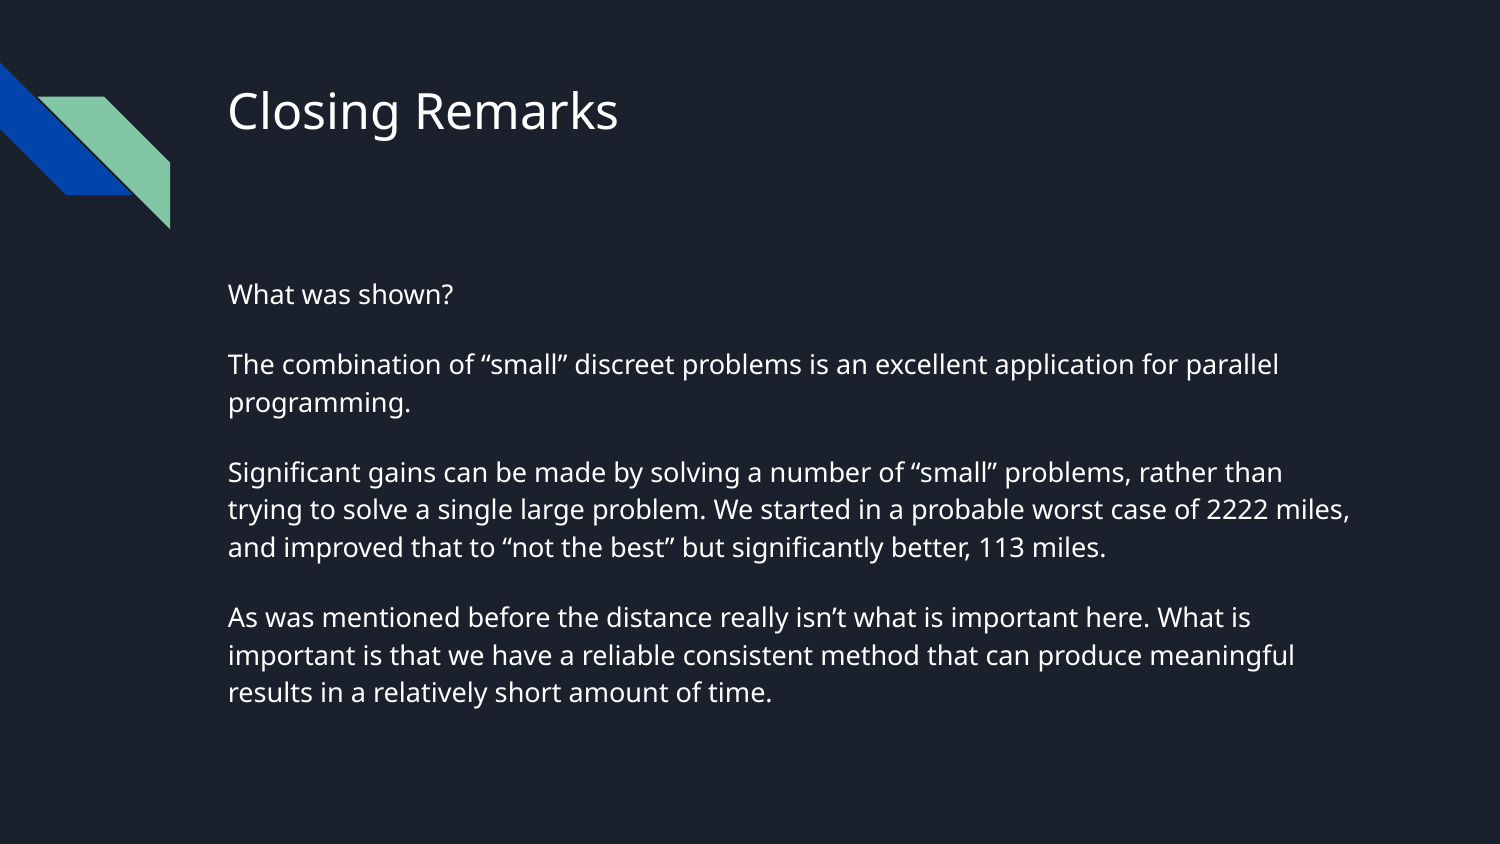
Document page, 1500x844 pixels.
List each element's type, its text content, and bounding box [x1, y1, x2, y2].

title Closing Remarks [212, 64, 1368, 215]
list What was shown? The combination of “small” discreet problems is an excellent application for parallel programming. Significant gains can be made by solving a number of “small” problems, rather than trying to solve a single large problem. We started in a probable worst case of 2222 miles, and improved that to “not the best” but significantly better, 113 miles. As was mentioned before the distance really isn’t what is important here. What is important is that we have a reliable consistent method that can produce meaningful results in a relatively short amount of time. [212, 257, 1368, 735]
